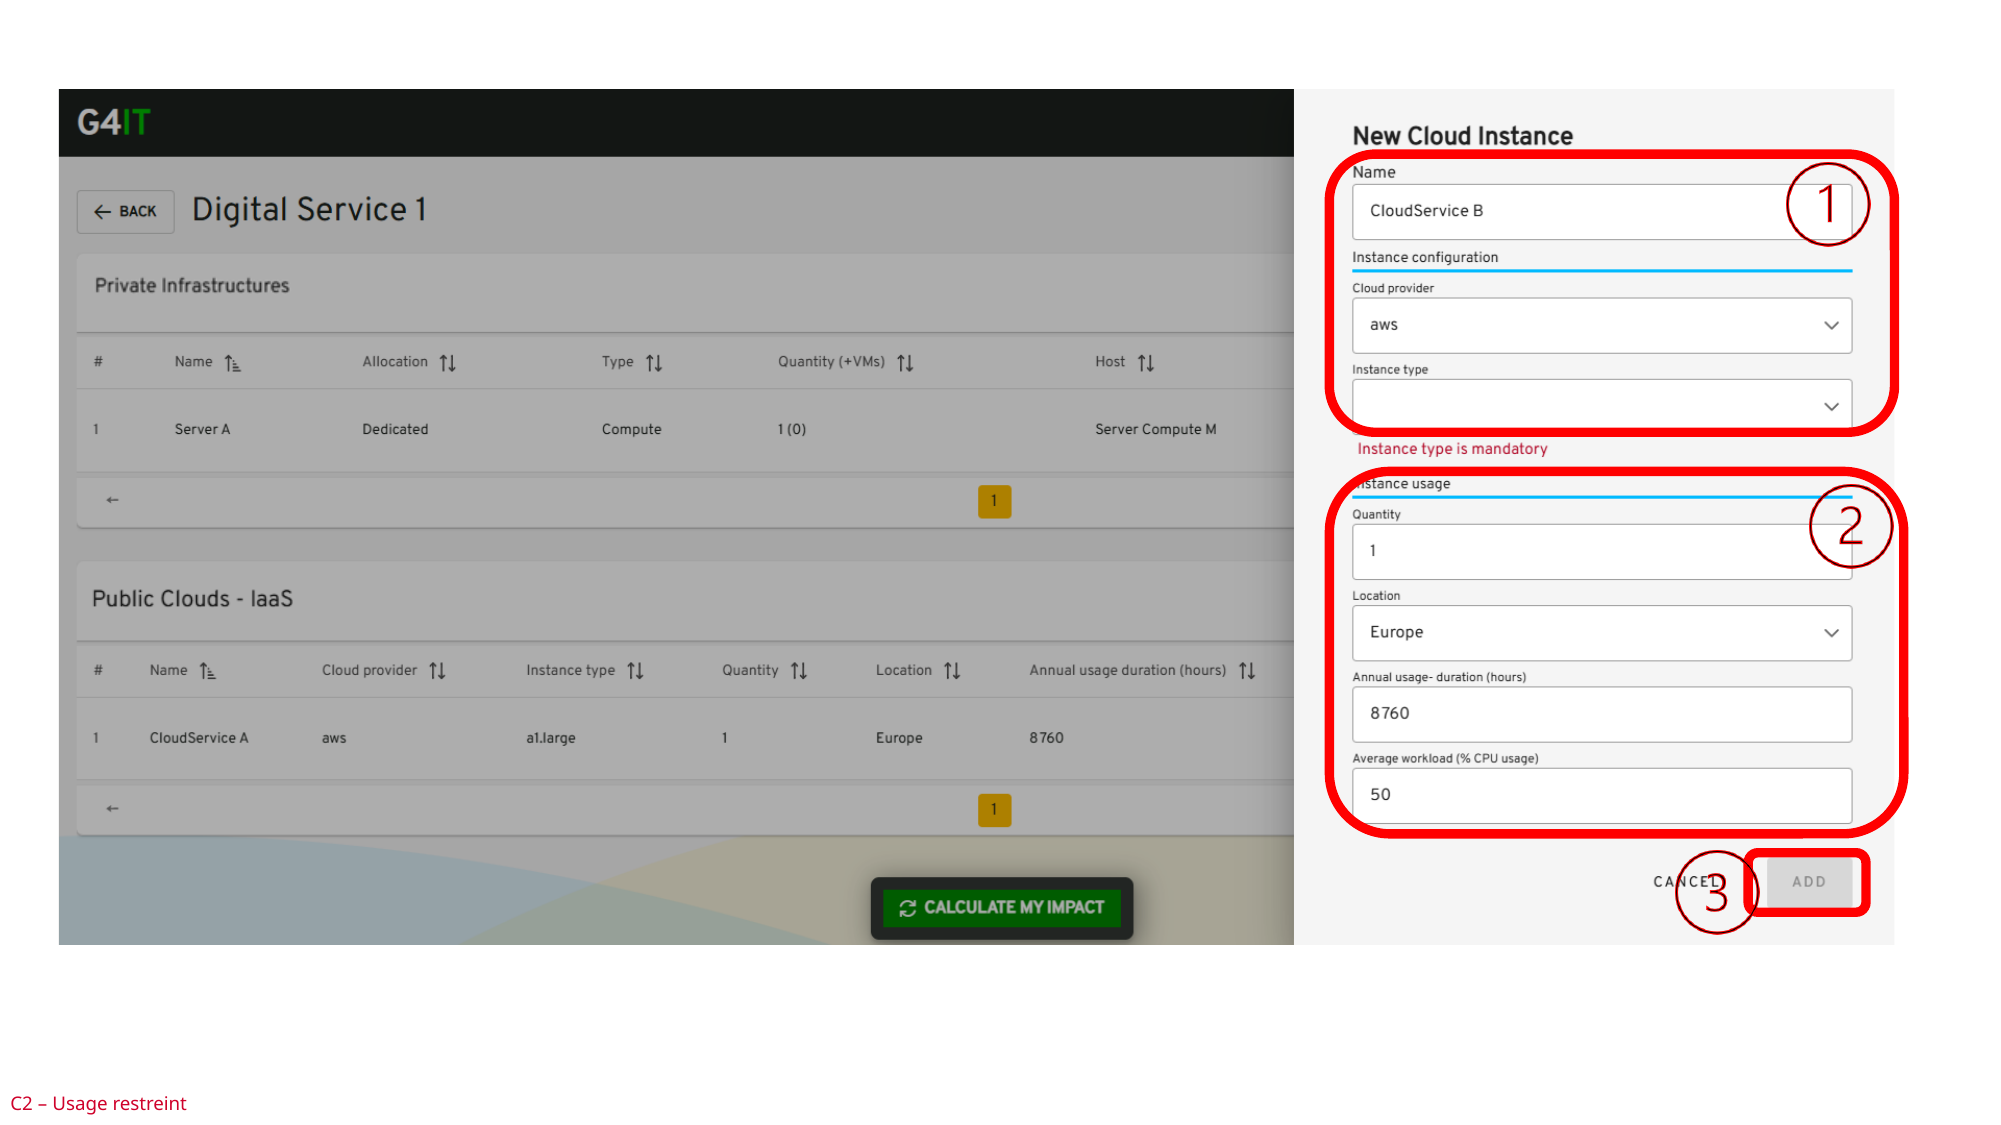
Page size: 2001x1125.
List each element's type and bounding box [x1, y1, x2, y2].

text_box [1896, 525, 1906, 807]
picture [58, 88, 1905, 946]
